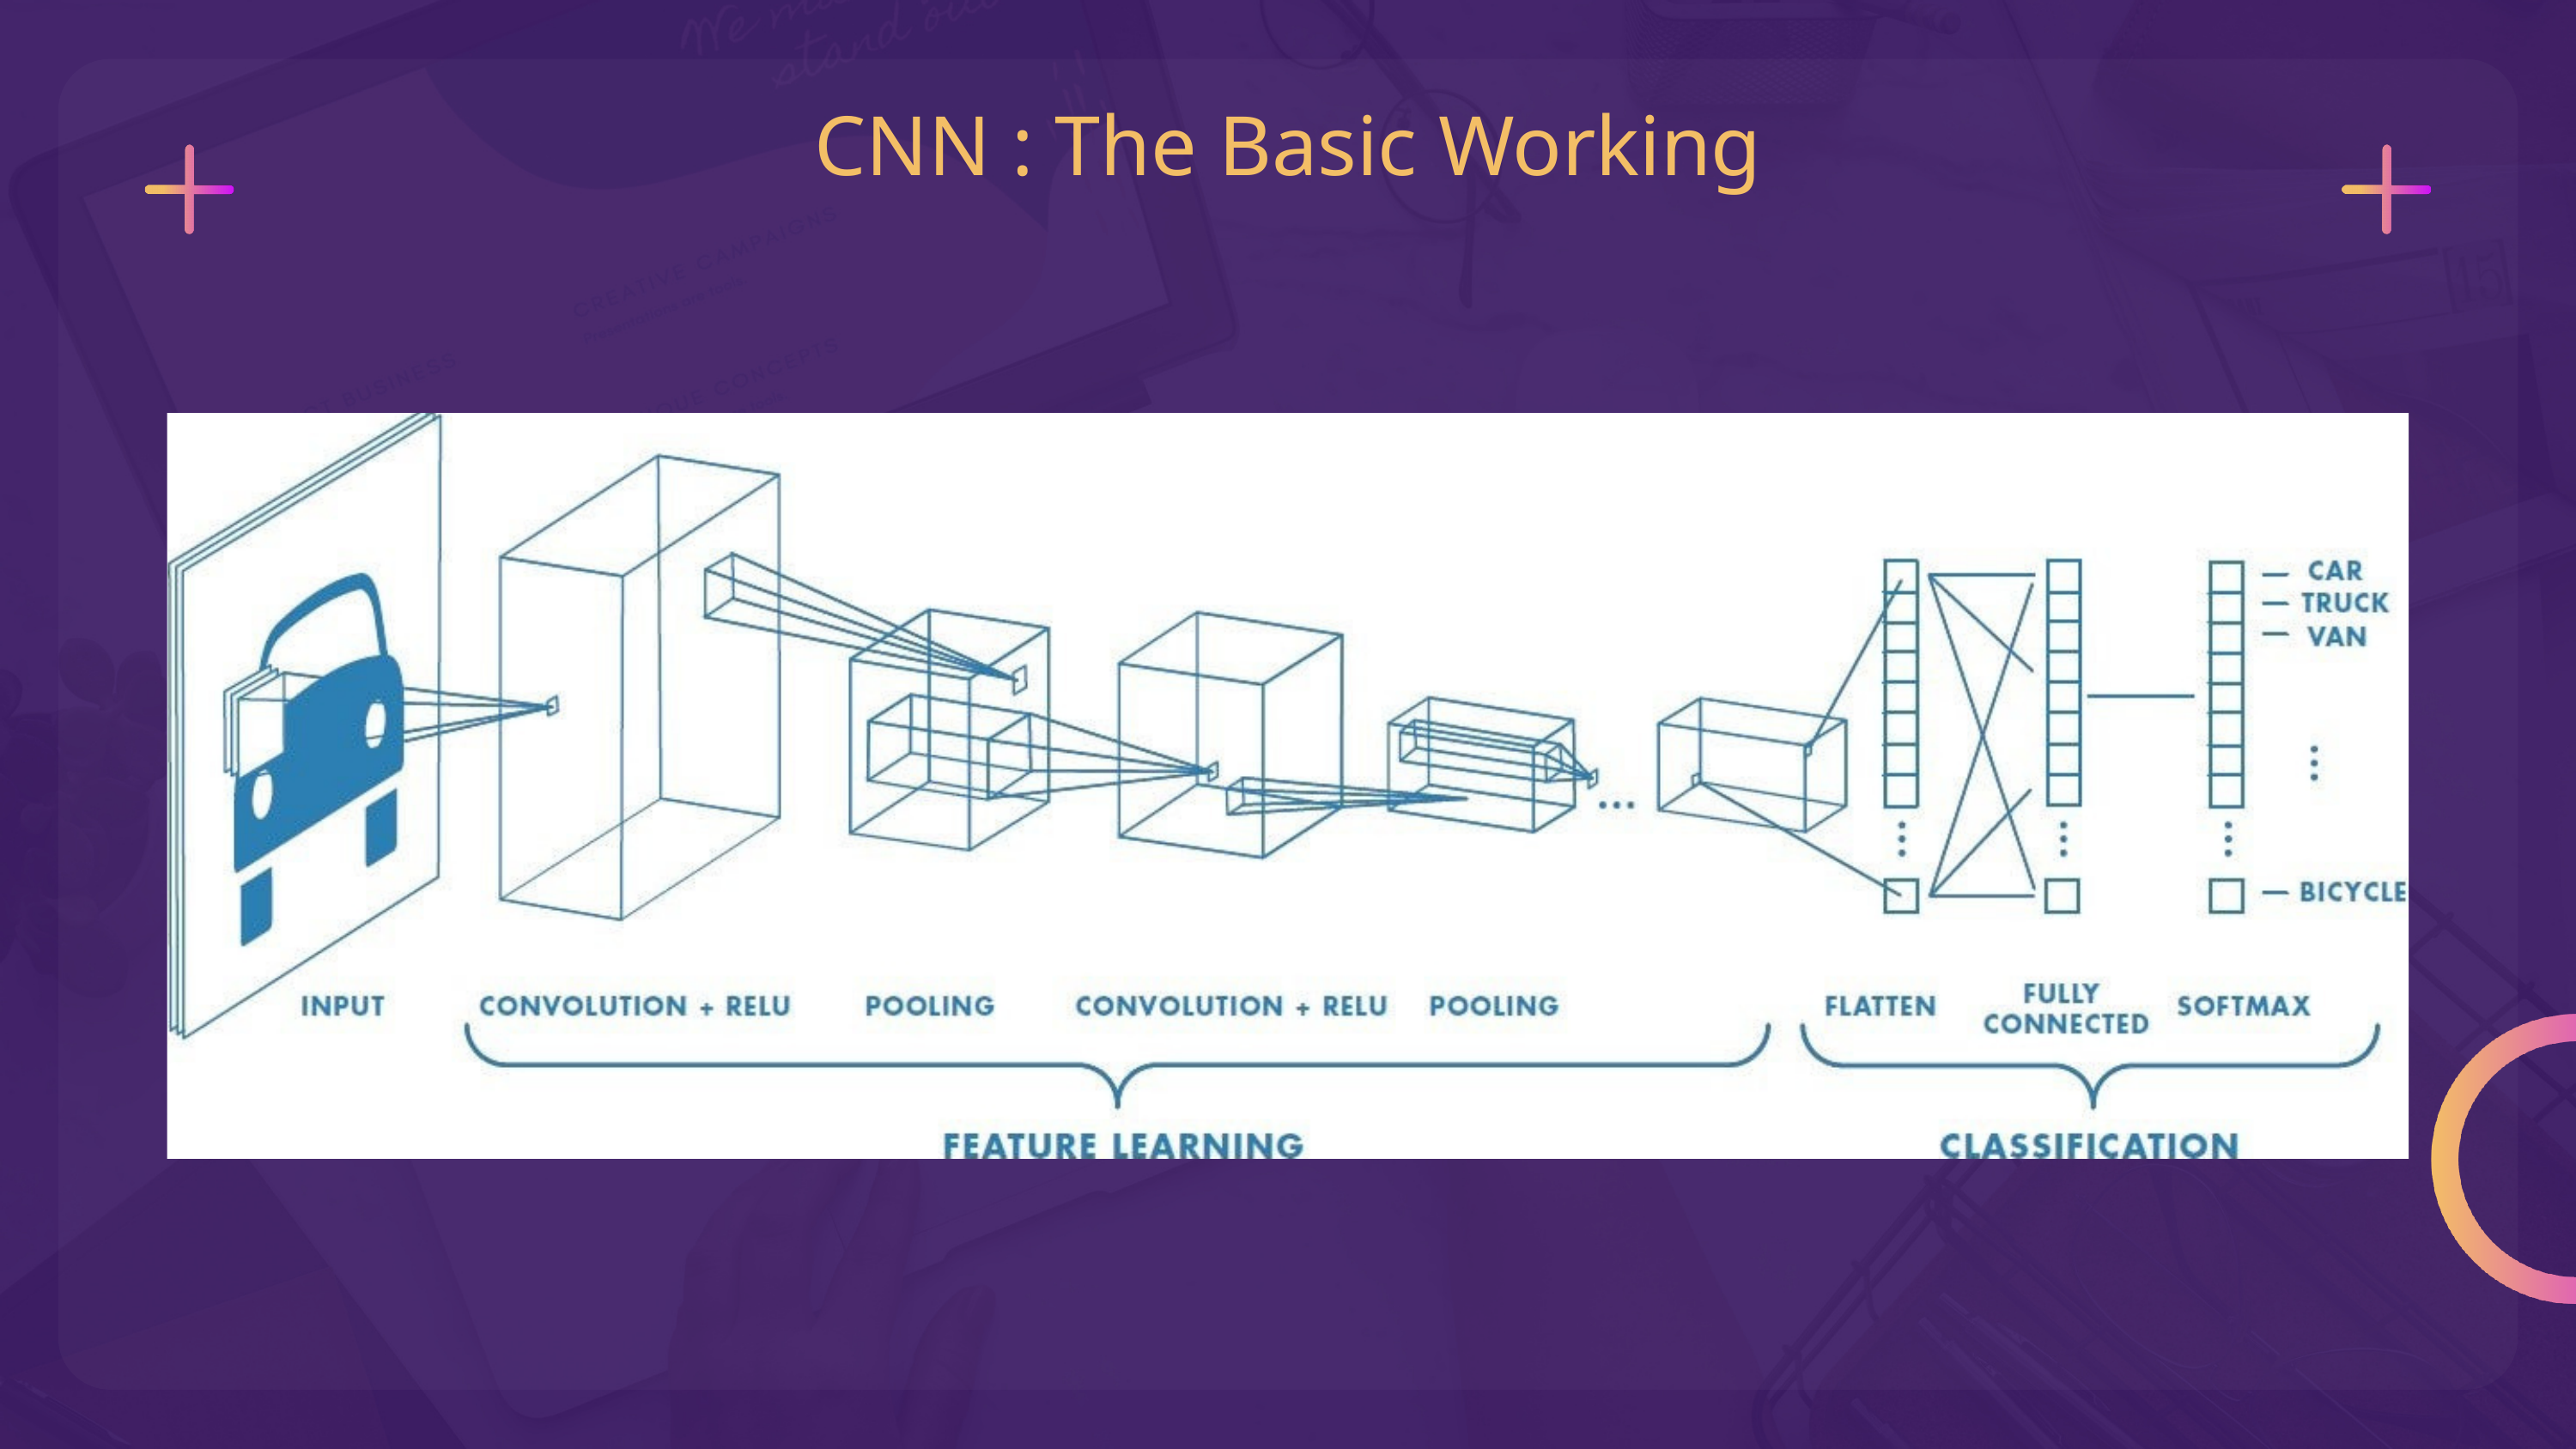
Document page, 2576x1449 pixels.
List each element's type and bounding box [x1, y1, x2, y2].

picture [0, 0, 2576, 1449]
text_box [58, 58, 2518, 1391]
